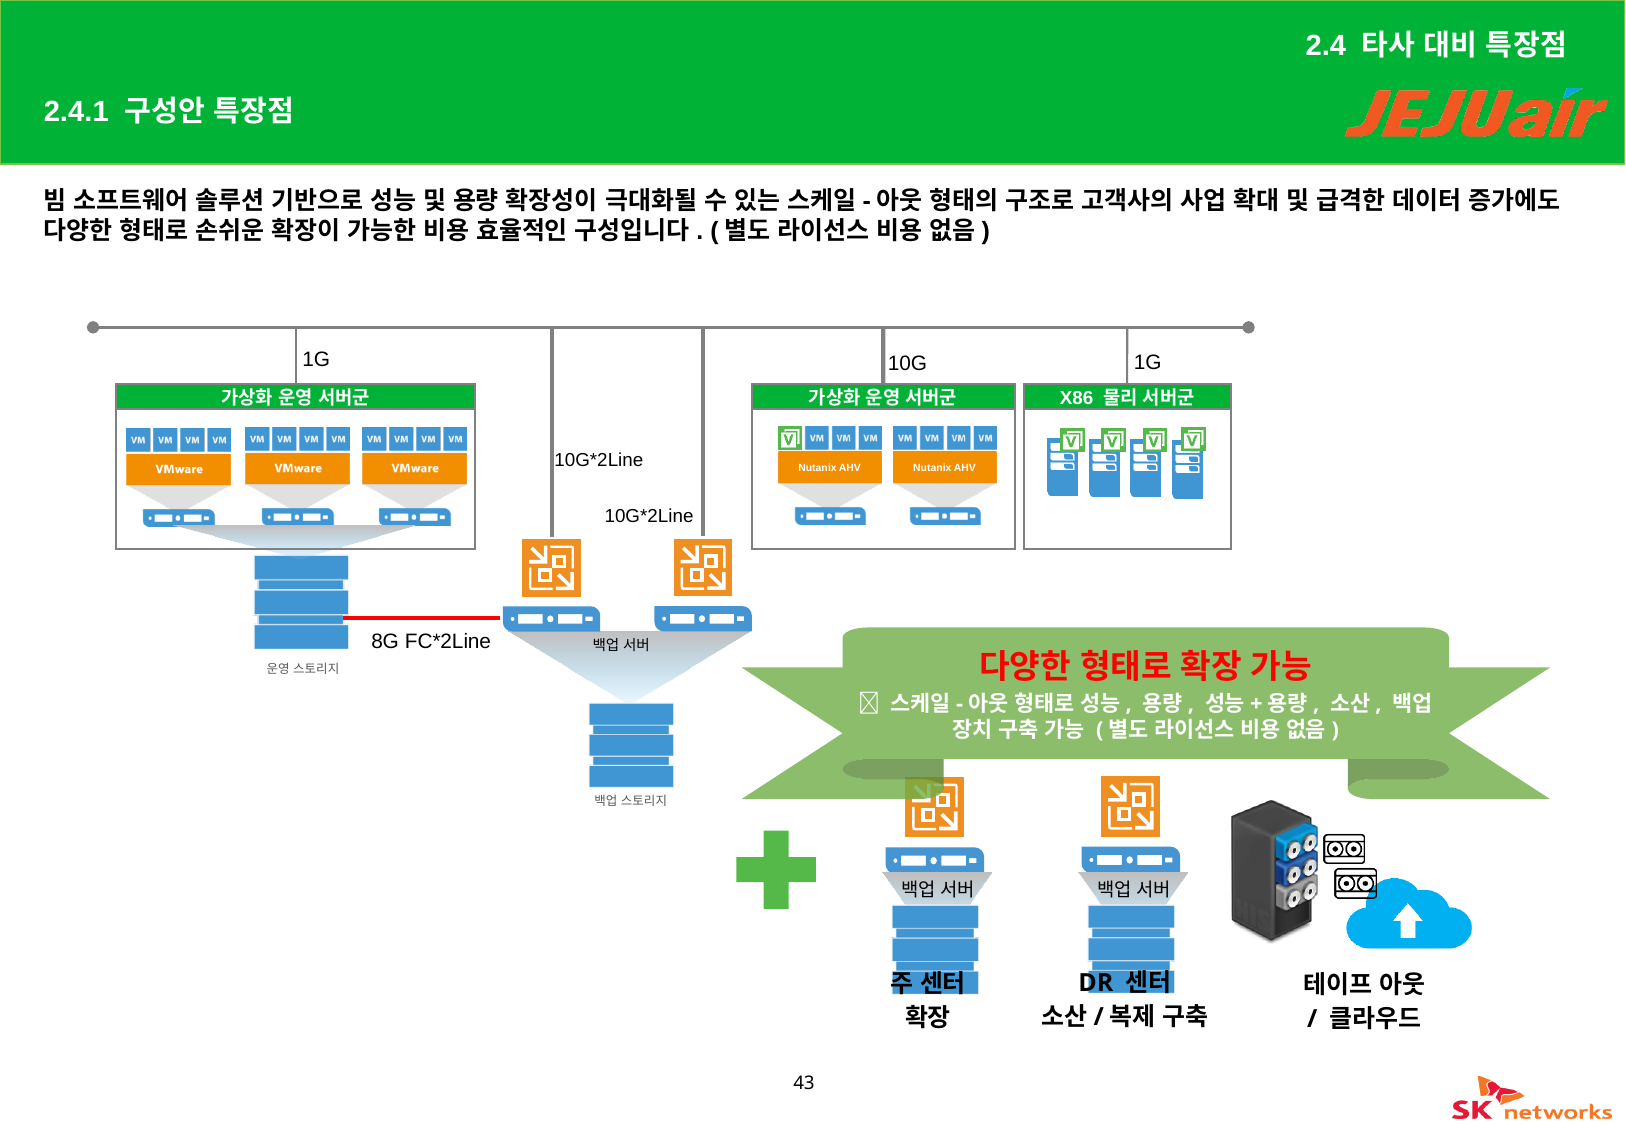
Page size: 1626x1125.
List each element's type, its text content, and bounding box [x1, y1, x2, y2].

picture [1344, 88, 1608, 137]
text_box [882, 773, 992, 995]
text_box 다양한 형태로 확장 가능  스케일-아웃 형태로 성능, 용량, 성능+용량, 소산, 백업 장치 구축 가능 (별도 라이선스 비용 없음) [1249, 626, 1554, 801]
text_box 테이프 아웃 / 클라우드 [1252, 962, 1477, 1038]
text_box 빔 소프트웨어 솔루션 기반으로 성능 및 용량 확장성이 극대화될 수 있는 스케일-아웃 형태의 구조로 고객사의 사업 확대 및 급격한 데이터 증가에도 다양한 형태로 손쉬운 확장이 가능한 비용 효율적인 구성입니다. (별도 라이선스 비용 없음) [28, 177, 1582, 264]
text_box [92, 327, 1249, 832]
picture [1228, 798, 1474, 949]
title 2.4.1 구성안 특장점 [28, 88, 989, 136]
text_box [1078, 772, 1188, 994]
picture [1452, 1076, 1612, 1119]
list 2.4 타사 대비 특장점 [862, 16, 1582, 76]
slide_number 43 [778, 1063, 847, 1105]
picture [1395, 906, 1420, 937]
text_box DR 센터 소산/복제 구축 [1025, 960, 1225, 1036]
text_box [736, 832, 816, 909]
text_box 주 센터 확장 [837, 961, 1019, 1038]
